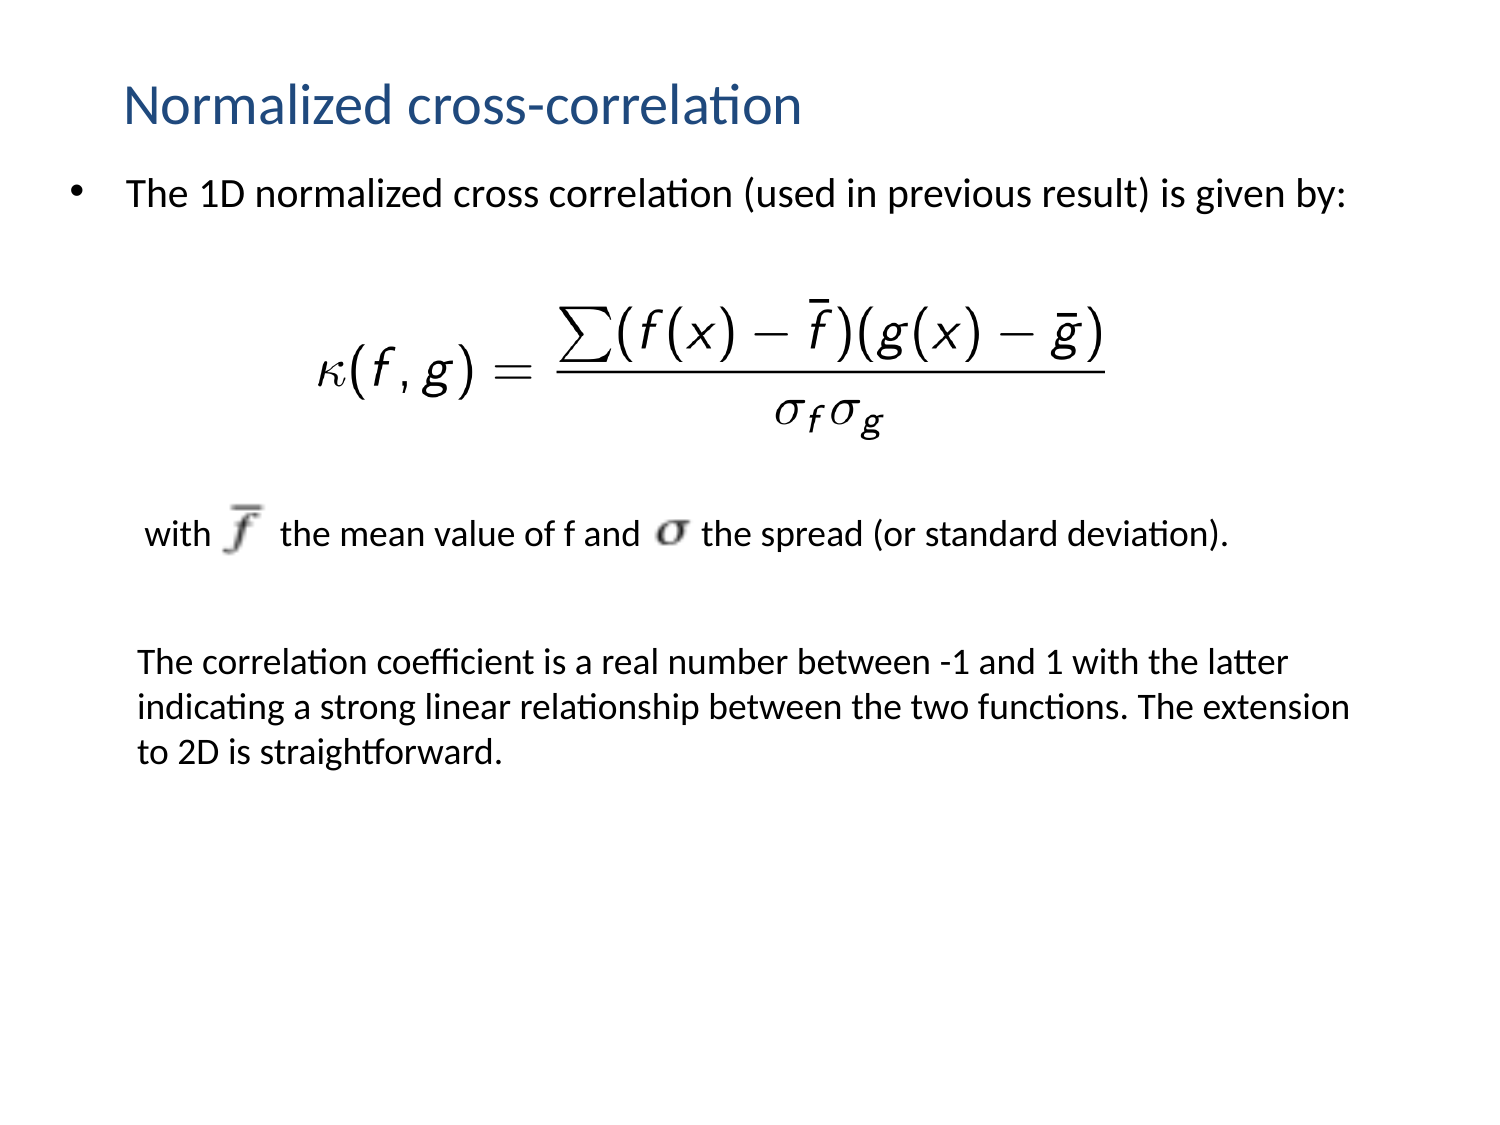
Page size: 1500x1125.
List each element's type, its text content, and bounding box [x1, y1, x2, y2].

text_box with the mean value of f and the spread (or standard deviation). [273, 501, 1382, 562]
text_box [650, 511, 695, 552]
text_box The correlation coefficient is a real number between -1 and 1 with the latter indicating a strong linear relationship between the two functions. The extension to 2D is straightforward. [122, 629, 1371, 780]
list The 1D normalized cross correlation (used in previous result) is given by: [54, 157, 1425, 1005]
picture [318, 299, 1106, 440]
text_box with the mean value of f and the spread (or standard deviation). [129, 501, 212, 562]
title Normalized cross-correlation [75, 45, 852, 157]
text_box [216, 497, 270, 559]
